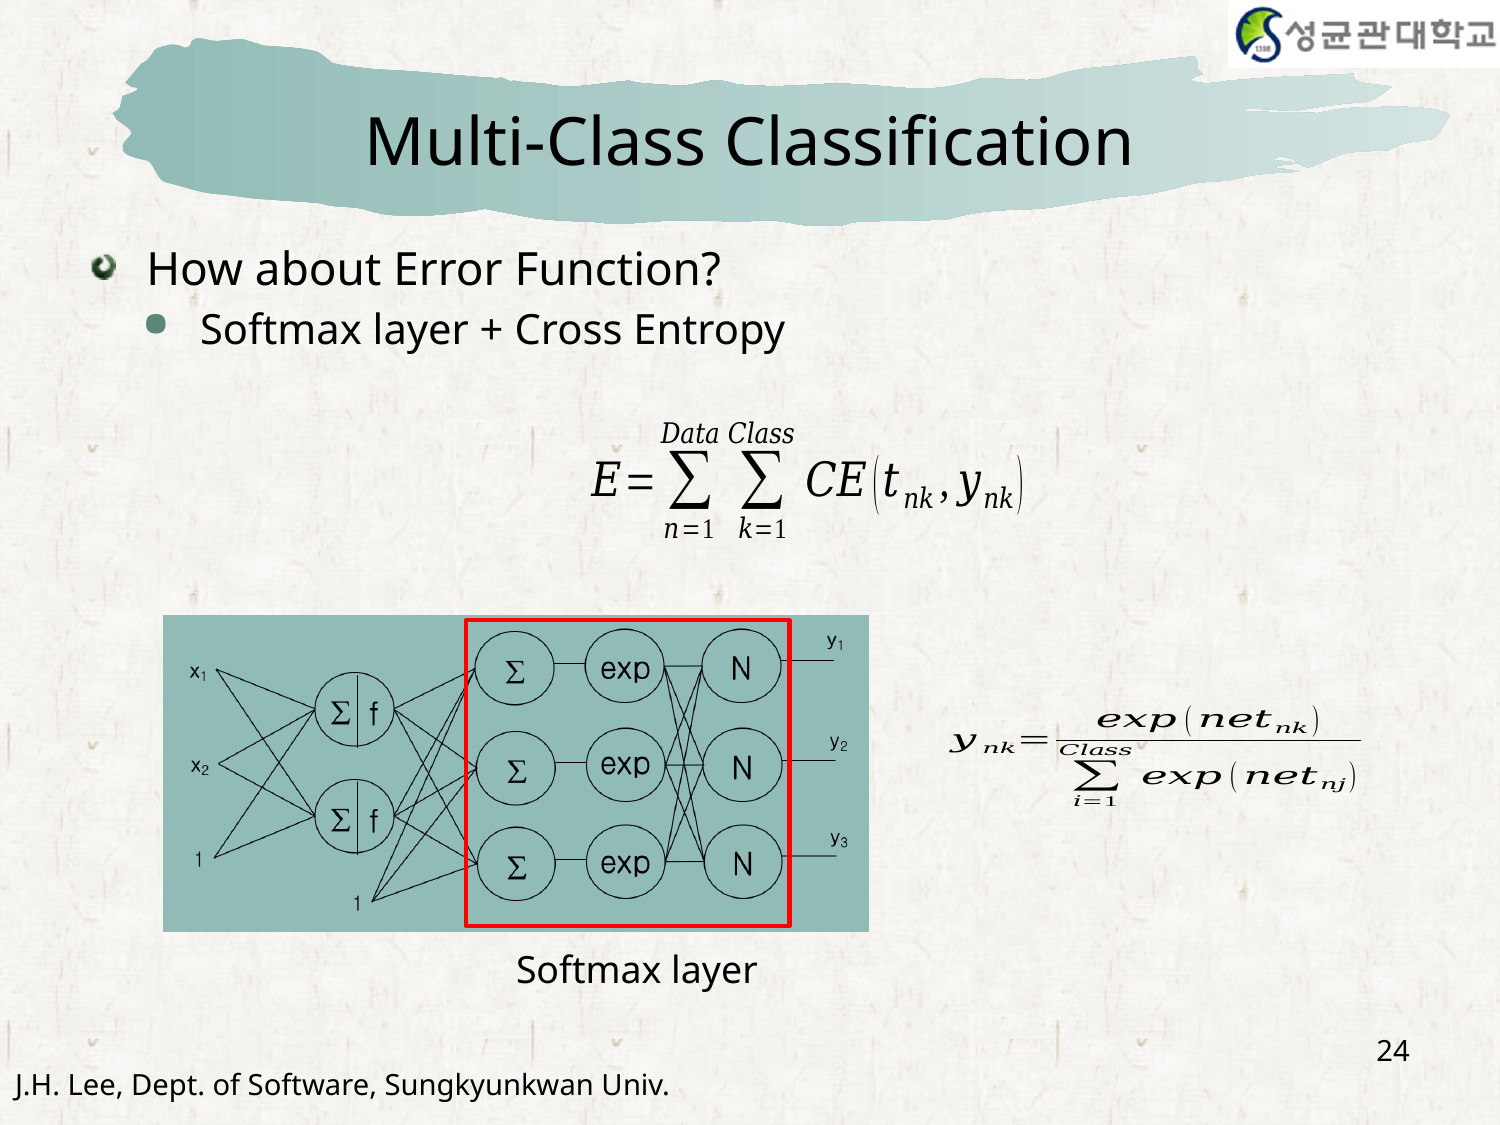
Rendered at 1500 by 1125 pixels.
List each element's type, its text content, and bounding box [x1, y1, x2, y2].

text_box Softmax layer [501, 940, 773, 999]
title Multi-Class Classification [75, 45, 1425, 231]
slide_number 24 [1074, 1024, 1426, 1103]
footer J.H. Lee, Dept. of Software, Sungkyunkwan Univ. [0, 1058, 762, 1102]
list How about Error Function? Softmax layer + Cross Entropy [75, 231, 1425, 1005]
picture [0, 0, 1500, 1125]
